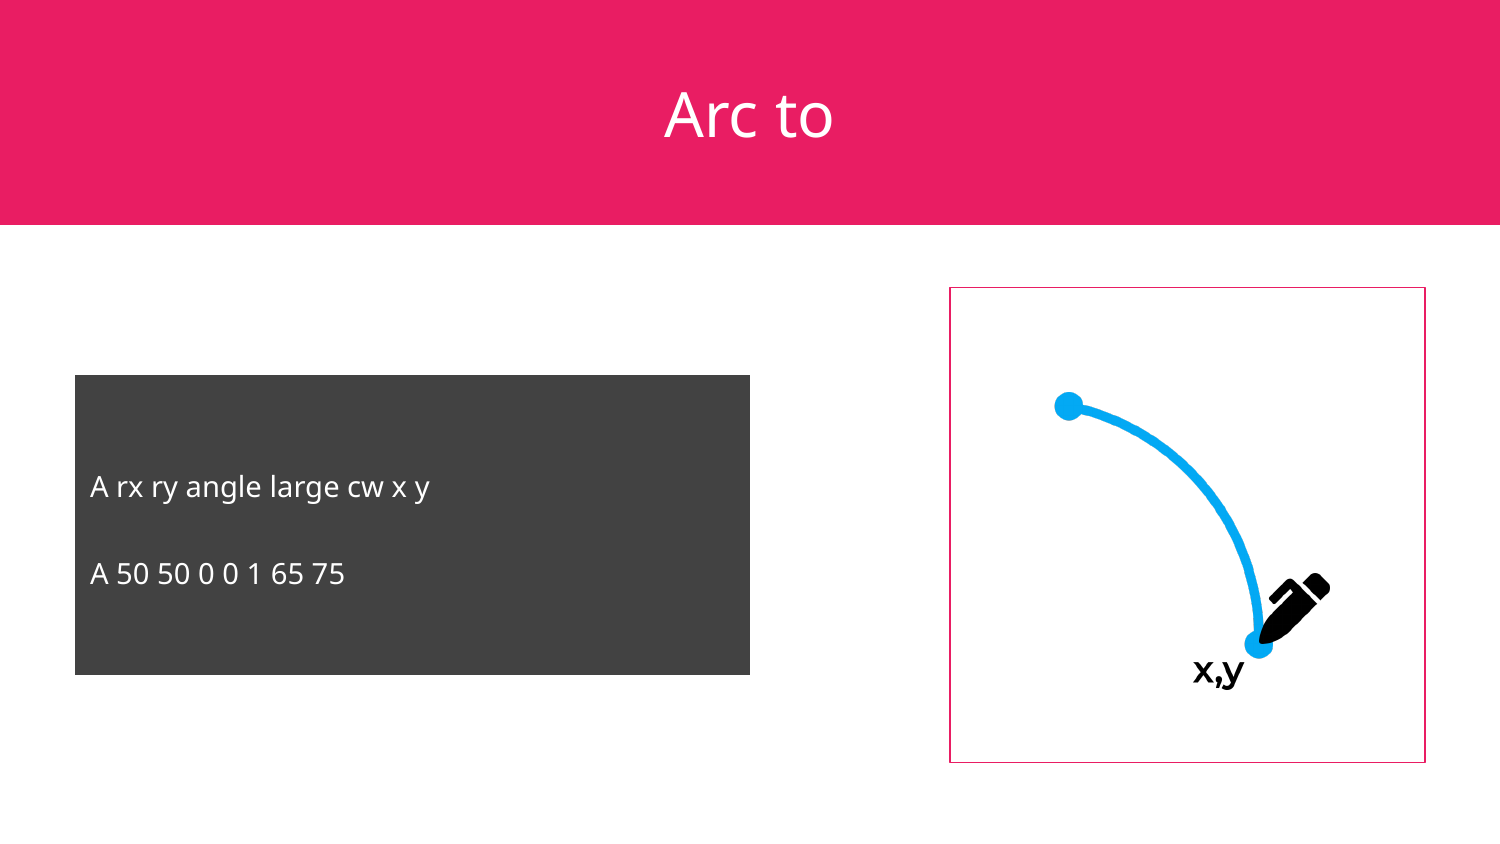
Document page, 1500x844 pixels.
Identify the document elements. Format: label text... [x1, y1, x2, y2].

picture [949, 287, 1426, 763]
title Arc to [37, 37, 1463, 188]
list A rx ry angle large cw x y A 50 50 0 0 1 65 75 [75, 375, 750, 675]
